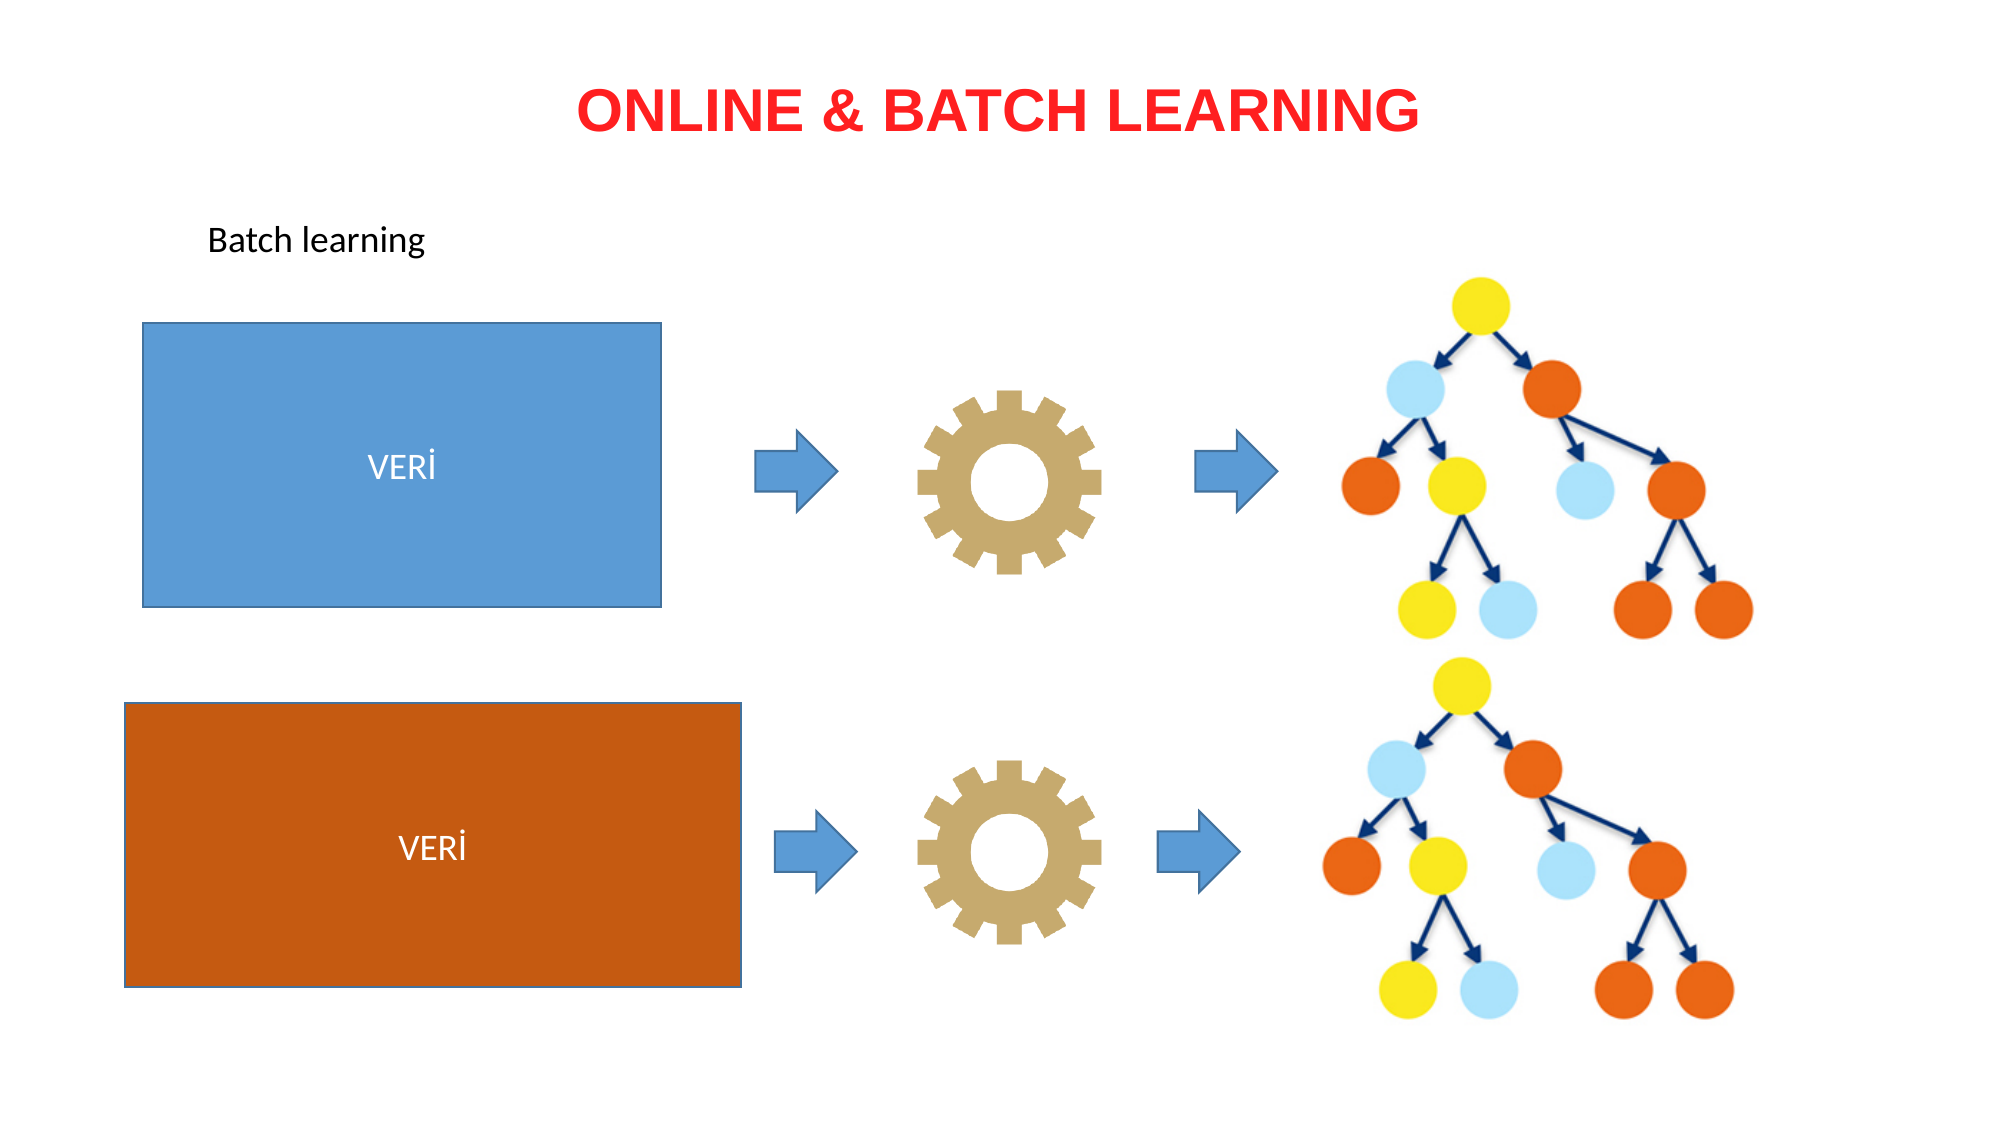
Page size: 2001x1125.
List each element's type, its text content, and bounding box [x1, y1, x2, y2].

text_box [1156, 808, 1242, 895]
picture [1319, 268, 1759, 1033]
picture [912, 755, 1106, 949]
picture [912, 385, 1106, 579]
text_box [754, 428, 839, 515]
text_box [1194, 428, 1279, 515]
text_box VERİ [124, 702, 742, 988]
text_box VERİ [142, 322, 662, 608]
text_box Batch learning [192, 207, 441, 268]
text_box [773, 808, 859, 895]
text_box ONLINE & BATCH LEARNING [308, 72, 1692, 153]
